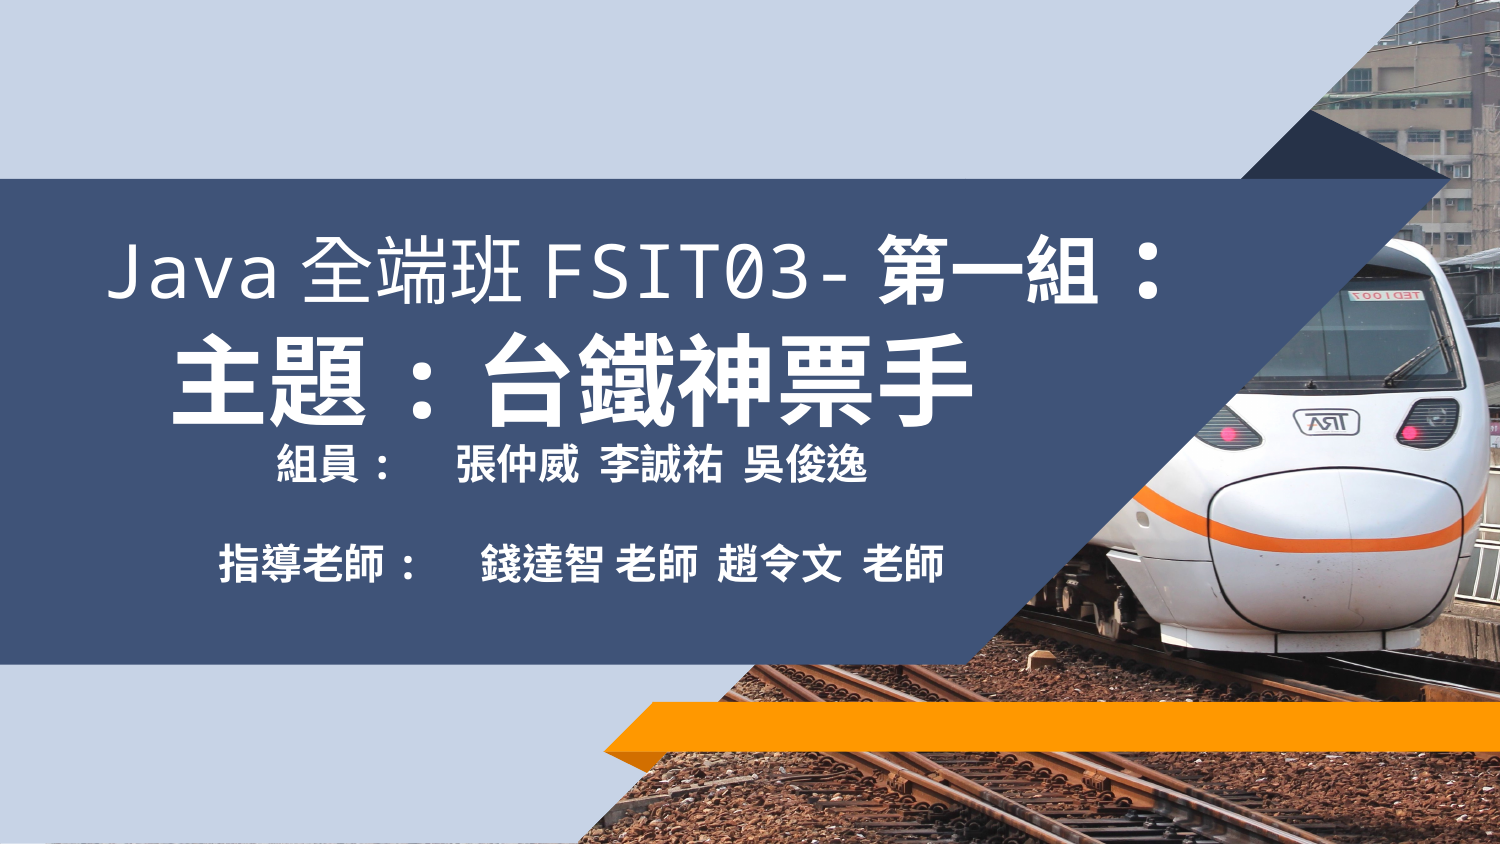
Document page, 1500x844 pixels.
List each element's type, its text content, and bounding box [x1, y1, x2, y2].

title Java全端班FSIT03-第一組: 主題:台鐵神票手 組員: 張仲威 李誠祐 吳俊逸 指導老師: 錢達智 老師 趙令文 老師 [0, 150, 1223, 637]
picture [579, 752, 1500, 844]
picture [720, 0, 1500, 701]
